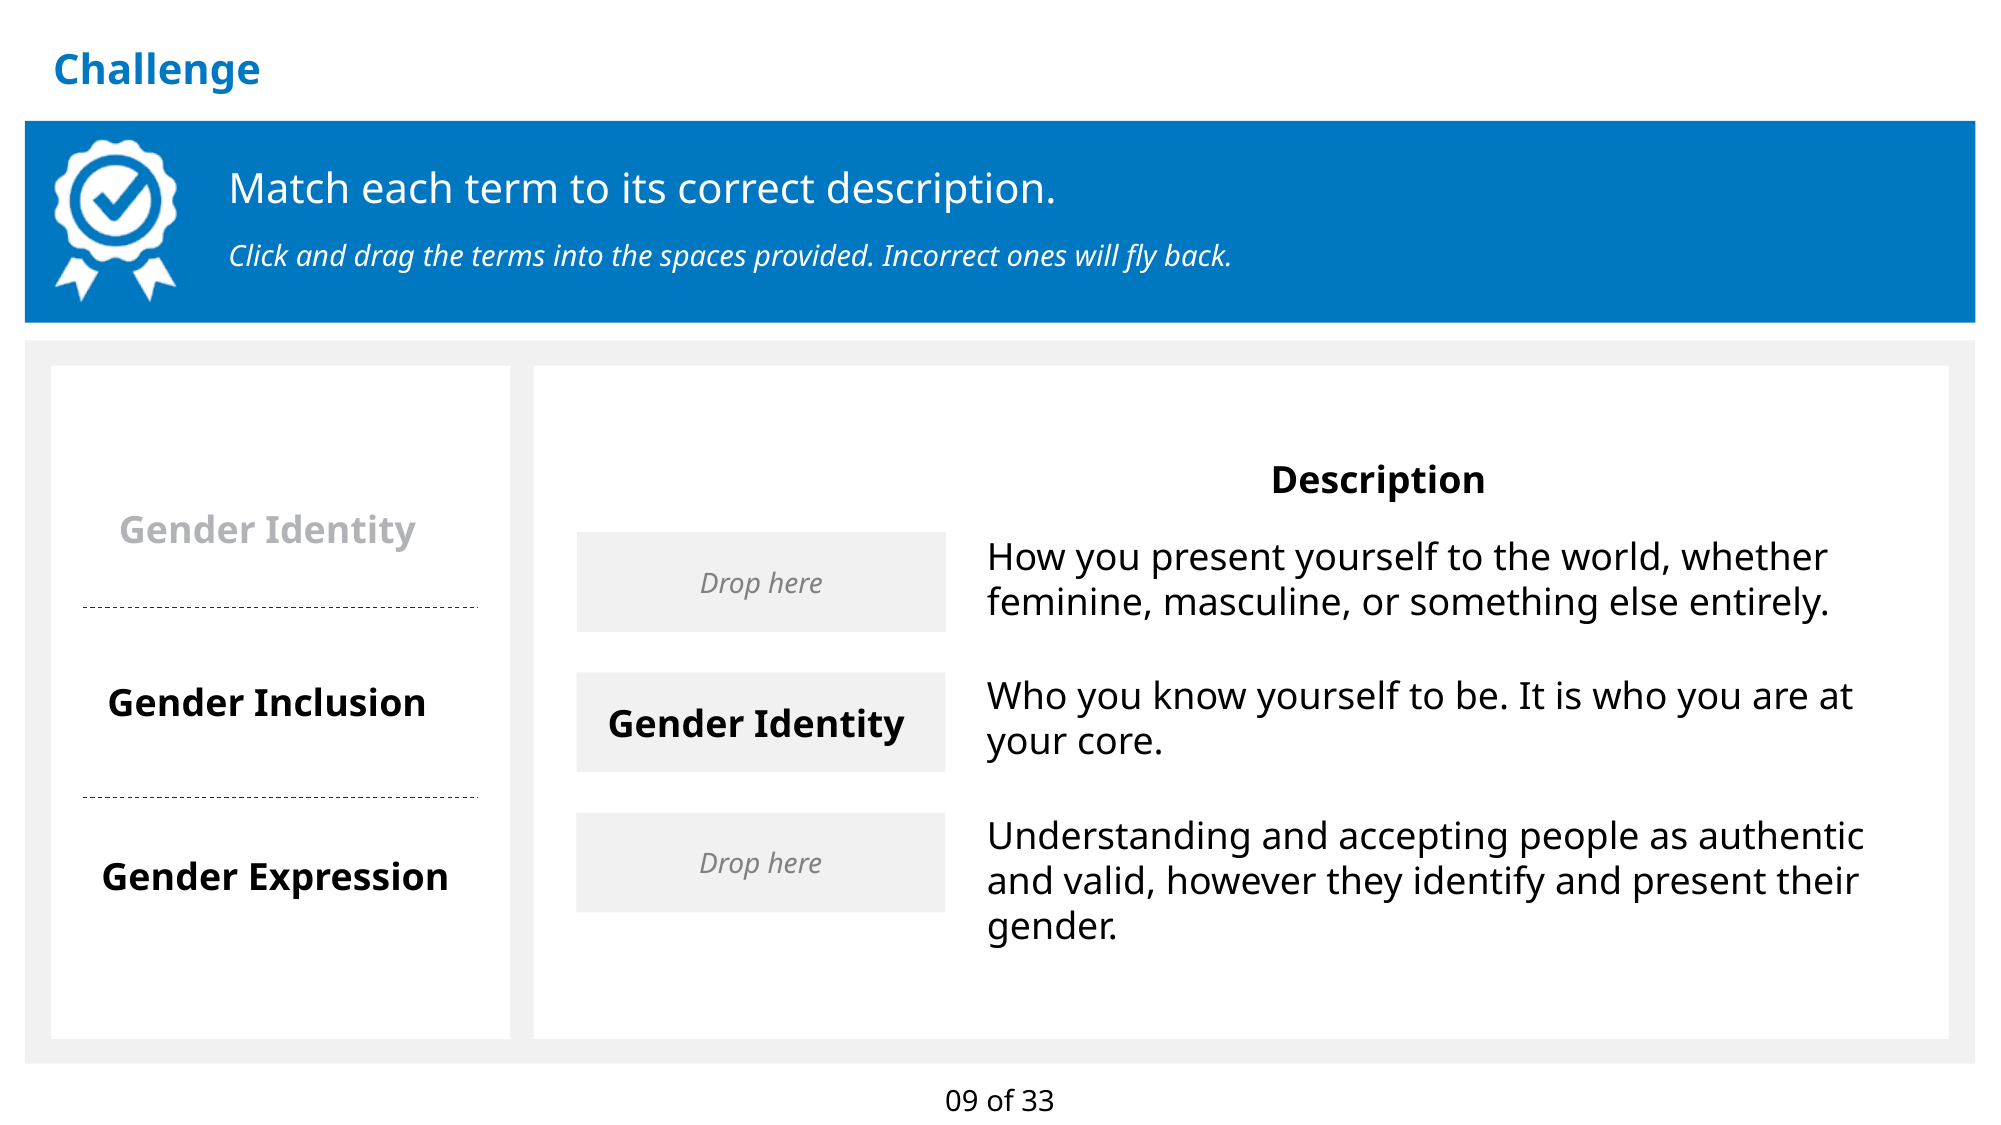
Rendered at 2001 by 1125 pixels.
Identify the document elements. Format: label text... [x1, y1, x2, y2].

text_box [533, 365, 1950, 1040]
text_box Gender Identity [576, 671, 947, 773]
text_box Gender Inclusion [92, 671, 453, 732]
text_box Match each term to its correct description. Click and drag the terms into the spaces provided. Incorrect ones will fly back. [213, 154, 1917, 280]
text_box [50, 365, 511, 1040]
text_box Description [1255, 448, 1502, 509]
text_box [24, 339, 1976, 1065]
text_box Drop here [575, 812, 946, 913]
text_box How you present yourself to the world, whether feminine, masculine, or something else entirely. [971, 525, 1962, 631]
text_box Gender Expression [86, 845, 475, 906]
text_box Drop here [576, 531, 947, 633]
text_box Gender Identity [104, 498, 441, 559]
title Challenge [38, 29, 1764, 112]
text_box Understanding and accepting people as authentic and valid, however they identify and present their gender. [971, 804, 1911, 955]
text_box Who you know yourself to be. It is who you are at your core. [971, 664, 1911, 770]
text_box 09 of 33 [800, 1074, 1200, 1125]
